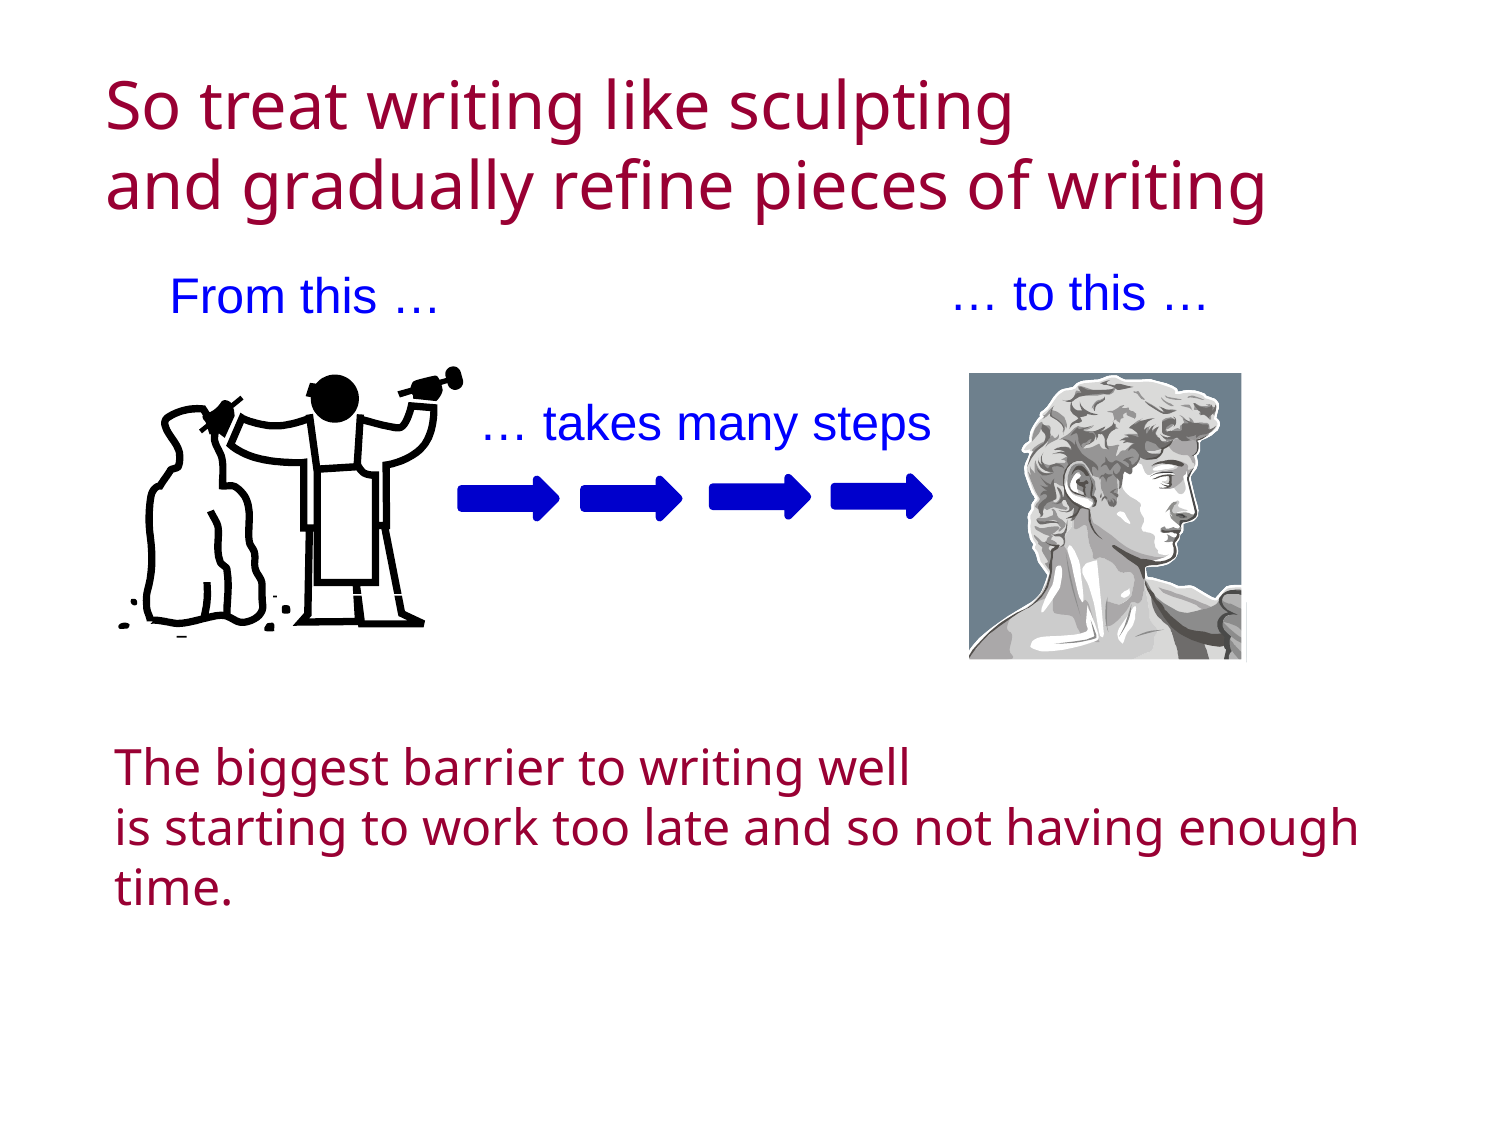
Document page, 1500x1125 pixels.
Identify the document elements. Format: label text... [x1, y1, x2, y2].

text_box [580, 475, 683, 522]
picture [961, 365, 1249, 668]
picture [118, 365, 465, 638]
text_box [708, 473, 812, 520]
text_box The biggest barrier to writing well is starting to work too late and so not having enough time. [99, 727, 1389, 923]
text_box From this … [154, 256, 497, 331]
text_box … takes many steps [469, 383, 955, 459]
title So treat writing like sculpting and gradually refine pieces of writing [90, 66, 1317, 220]
text_box [469, 475, 560, 522]
text_box [830, 473, 933, 520]
text_box … to this … [934, 252, 1276, 328]
